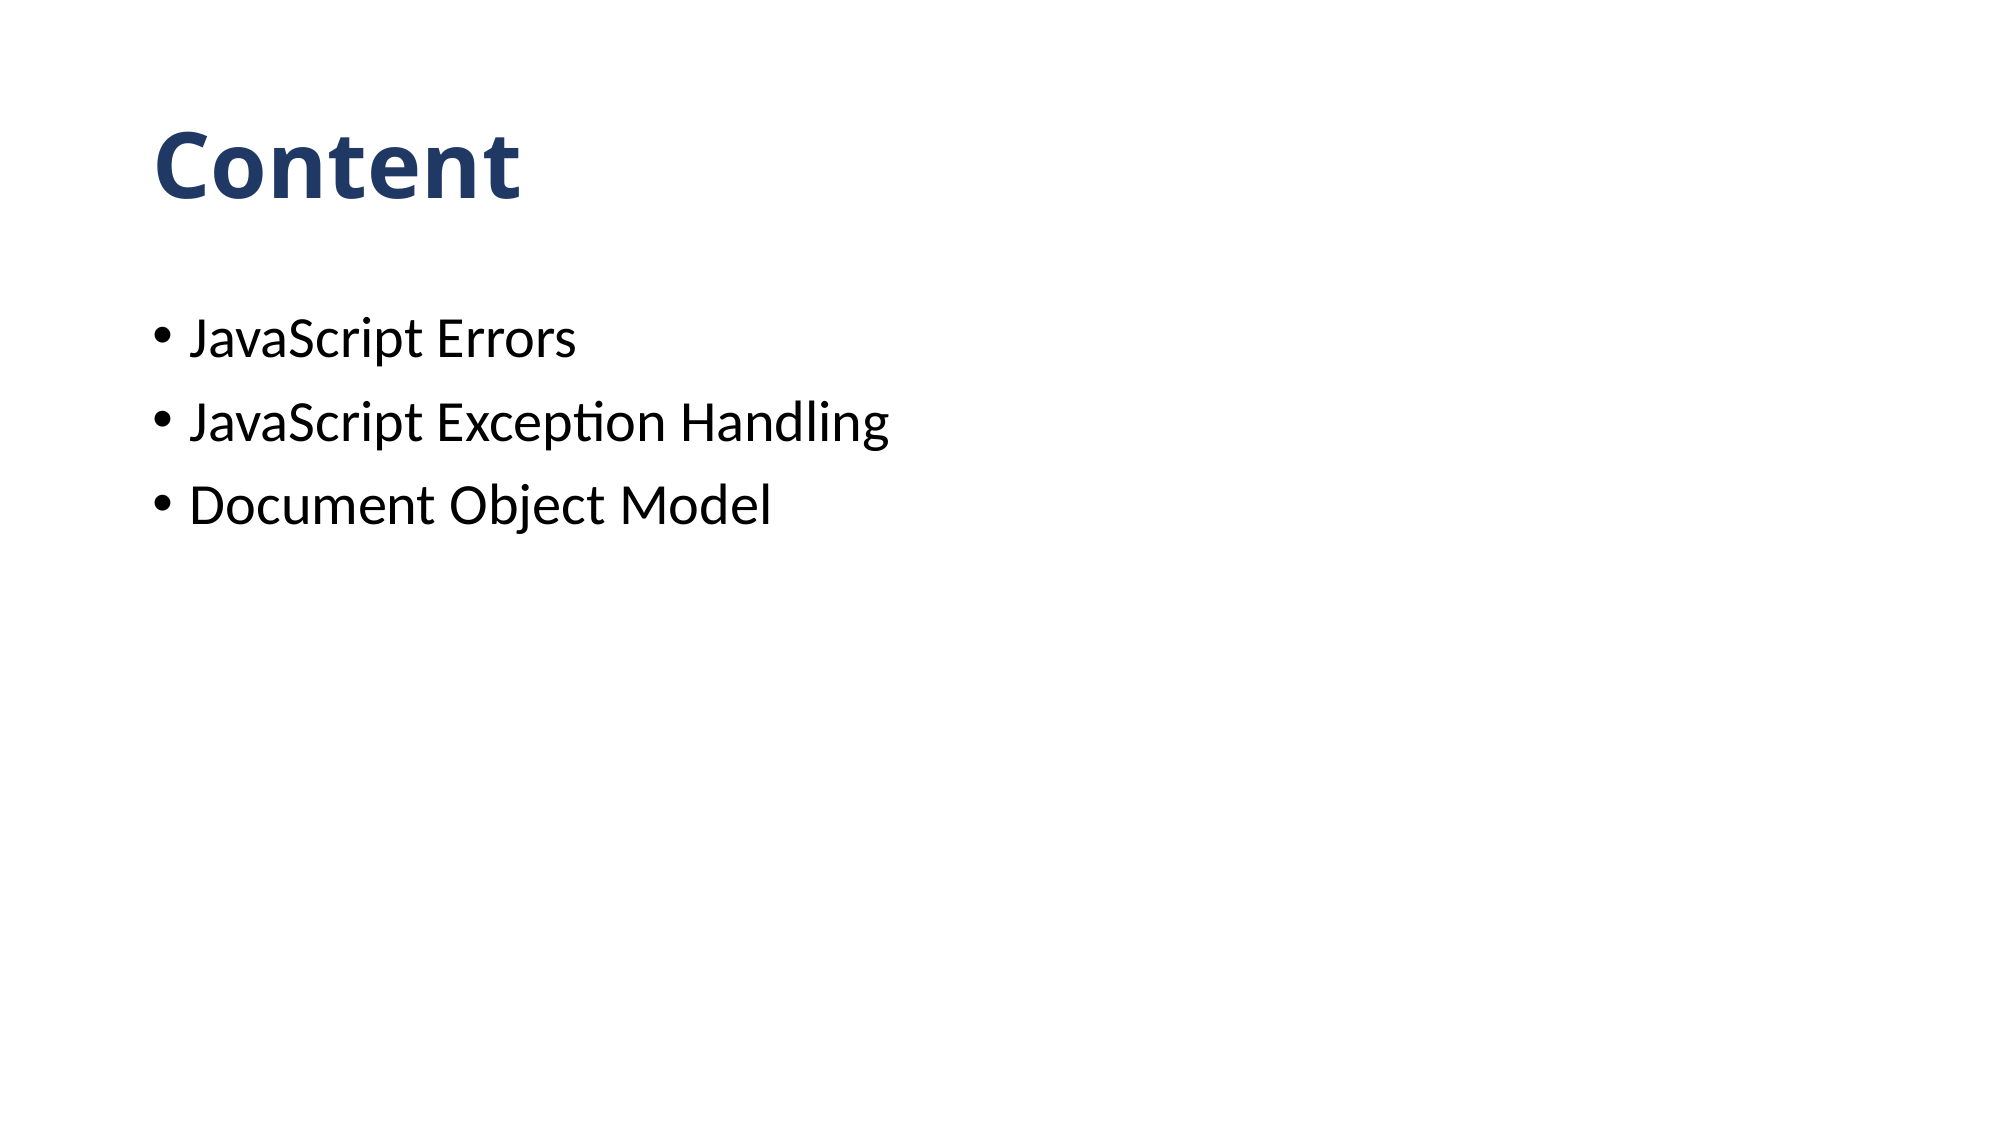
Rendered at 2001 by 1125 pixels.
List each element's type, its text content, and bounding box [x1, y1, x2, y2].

list JavaScript Errors JavaScript Exception Handling Document Object Model [137, 299, 1863, 1014]
title Content [137, 59, 1863, 278]
